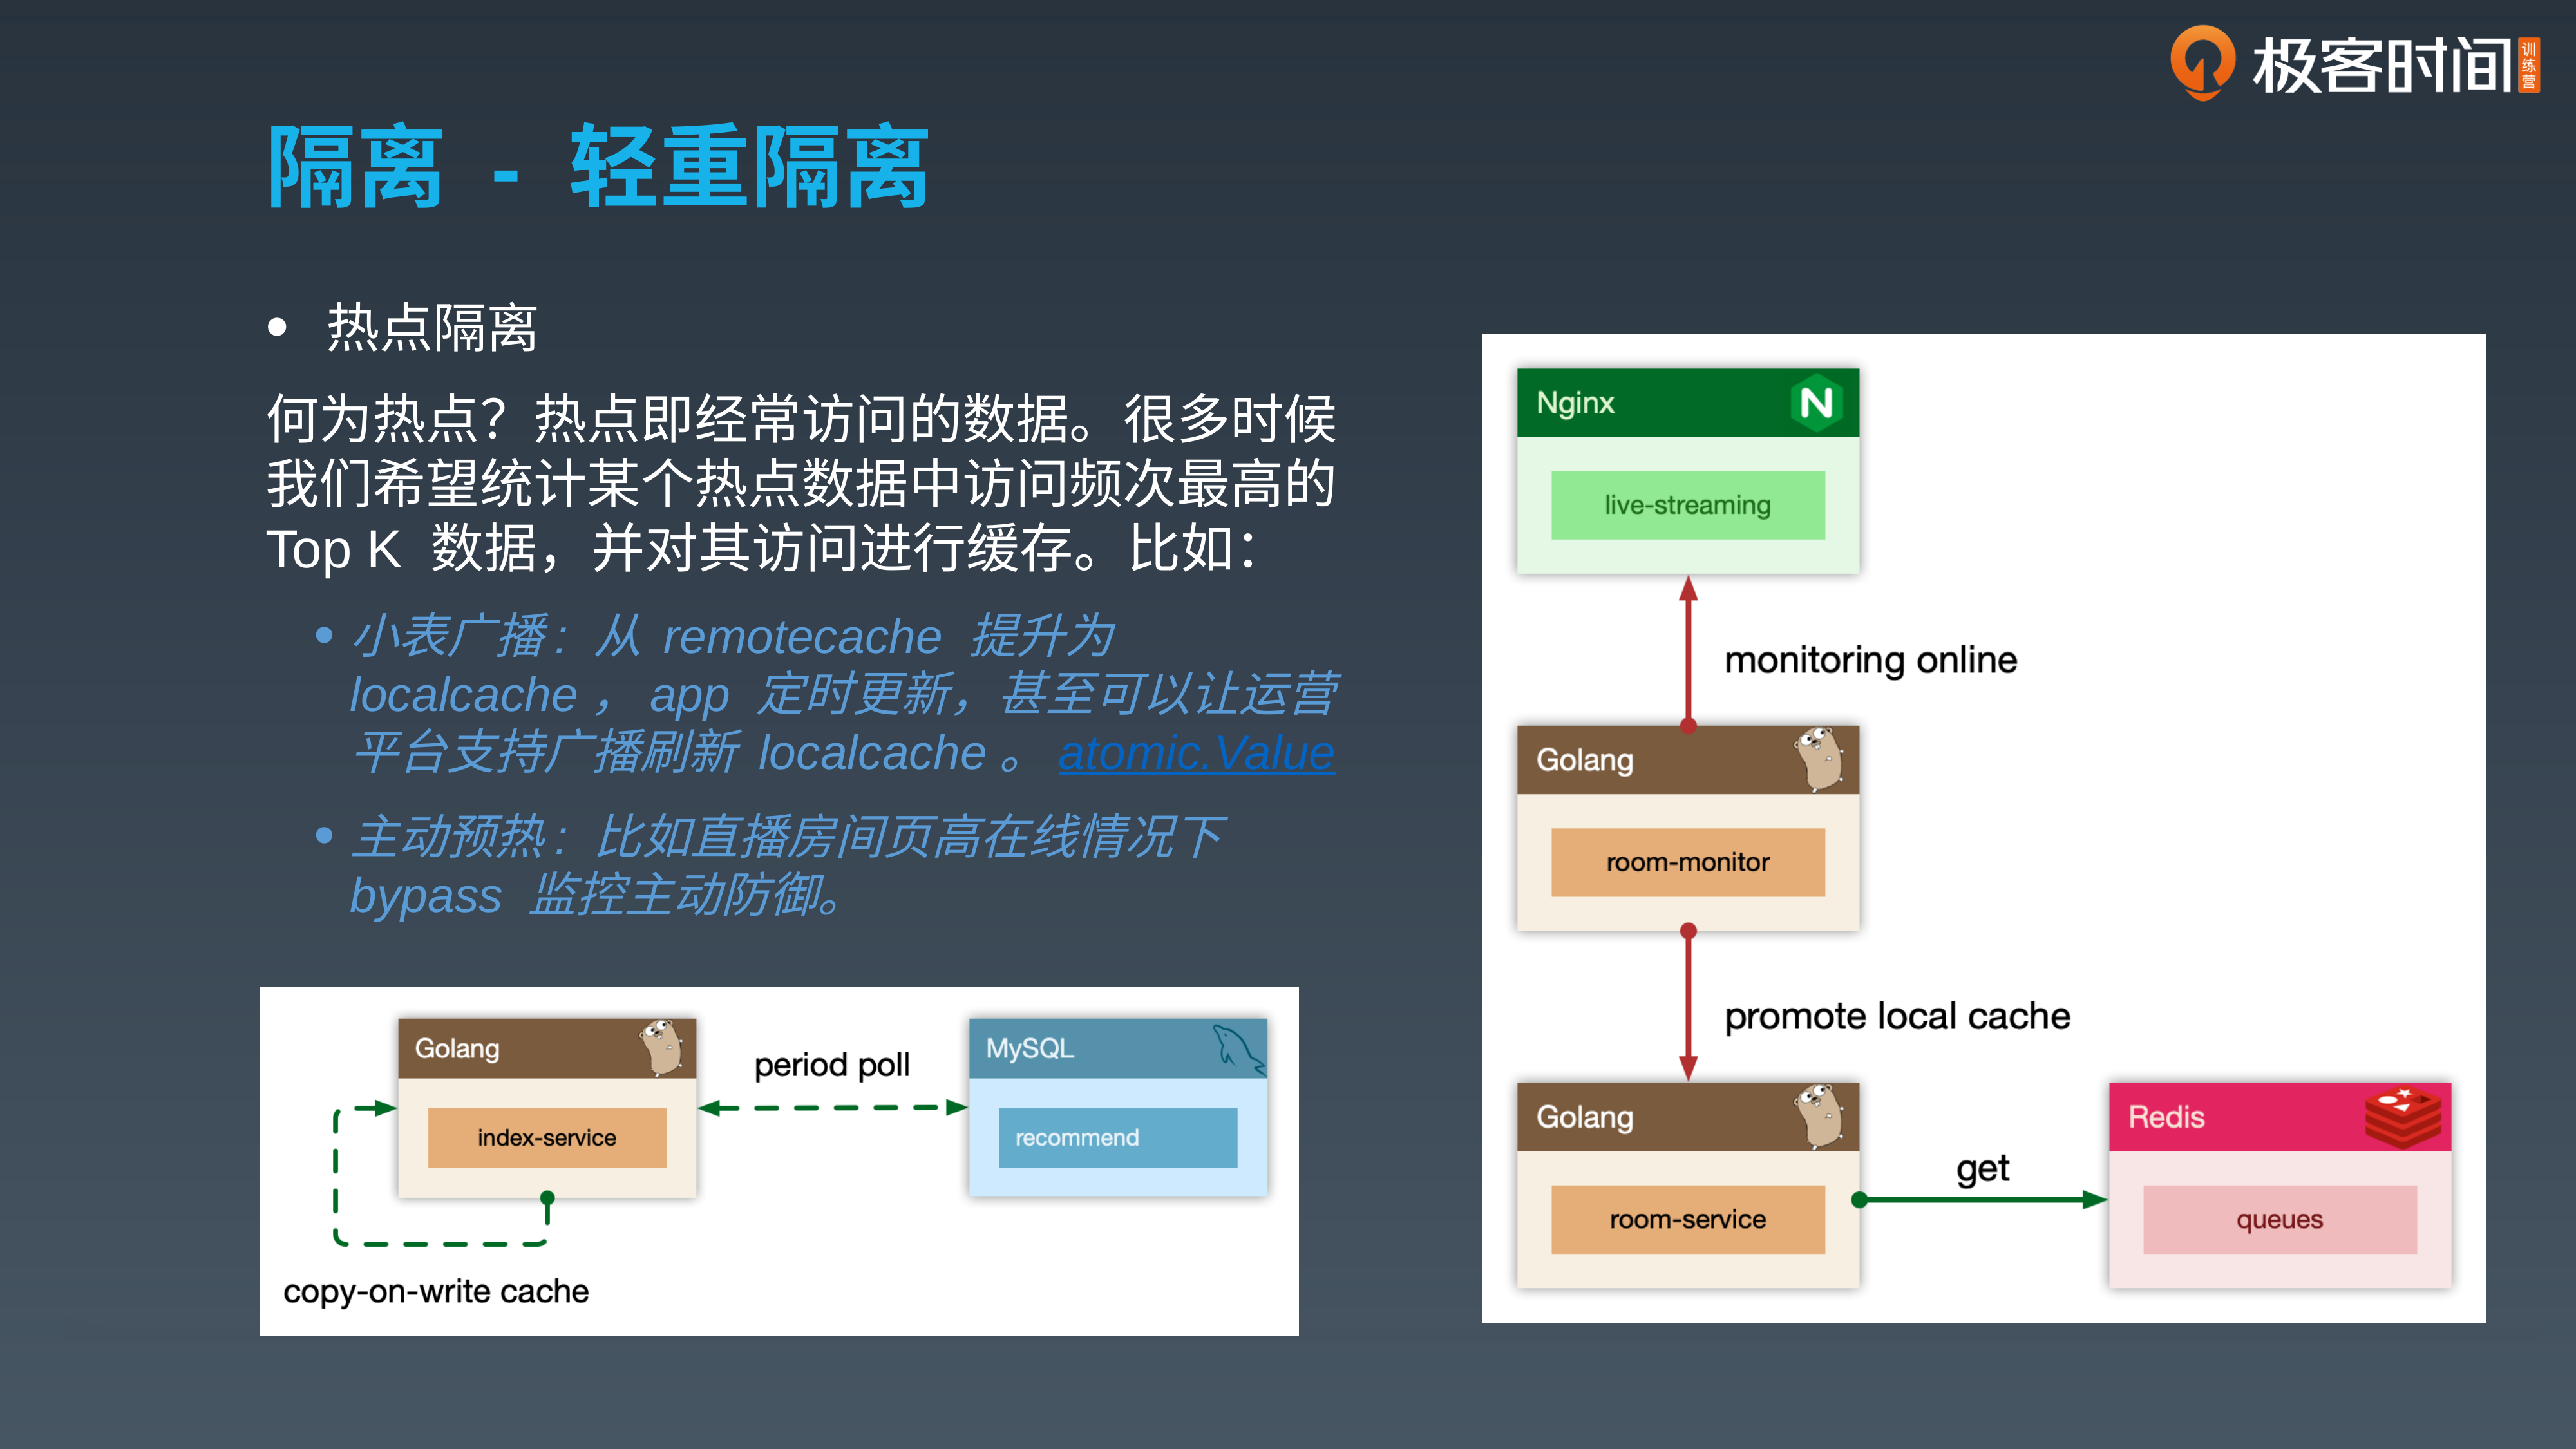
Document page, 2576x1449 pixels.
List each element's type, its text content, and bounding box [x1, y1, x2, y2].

picture [0, 0, 2576, 1449]
list 热点隔离 何为热点？热点即经常访问的数据。很多时候我们希望统计某个热点数据中访问频次最高的 Top K 数据，并对其访问进行缓存。比如： 小表广播: 从 remotecache 提升为 localcache，app 定时更新，甚至可以让运营平台支持广播刷新 localcache。atomic.Value 主动预热: 比如直播房间页高在线情况下 bypass 监控主动防御。 [260, 288, 1350, 1369]
title 隔离 - 轻重隔离 [260, 103, 2316, 243]
